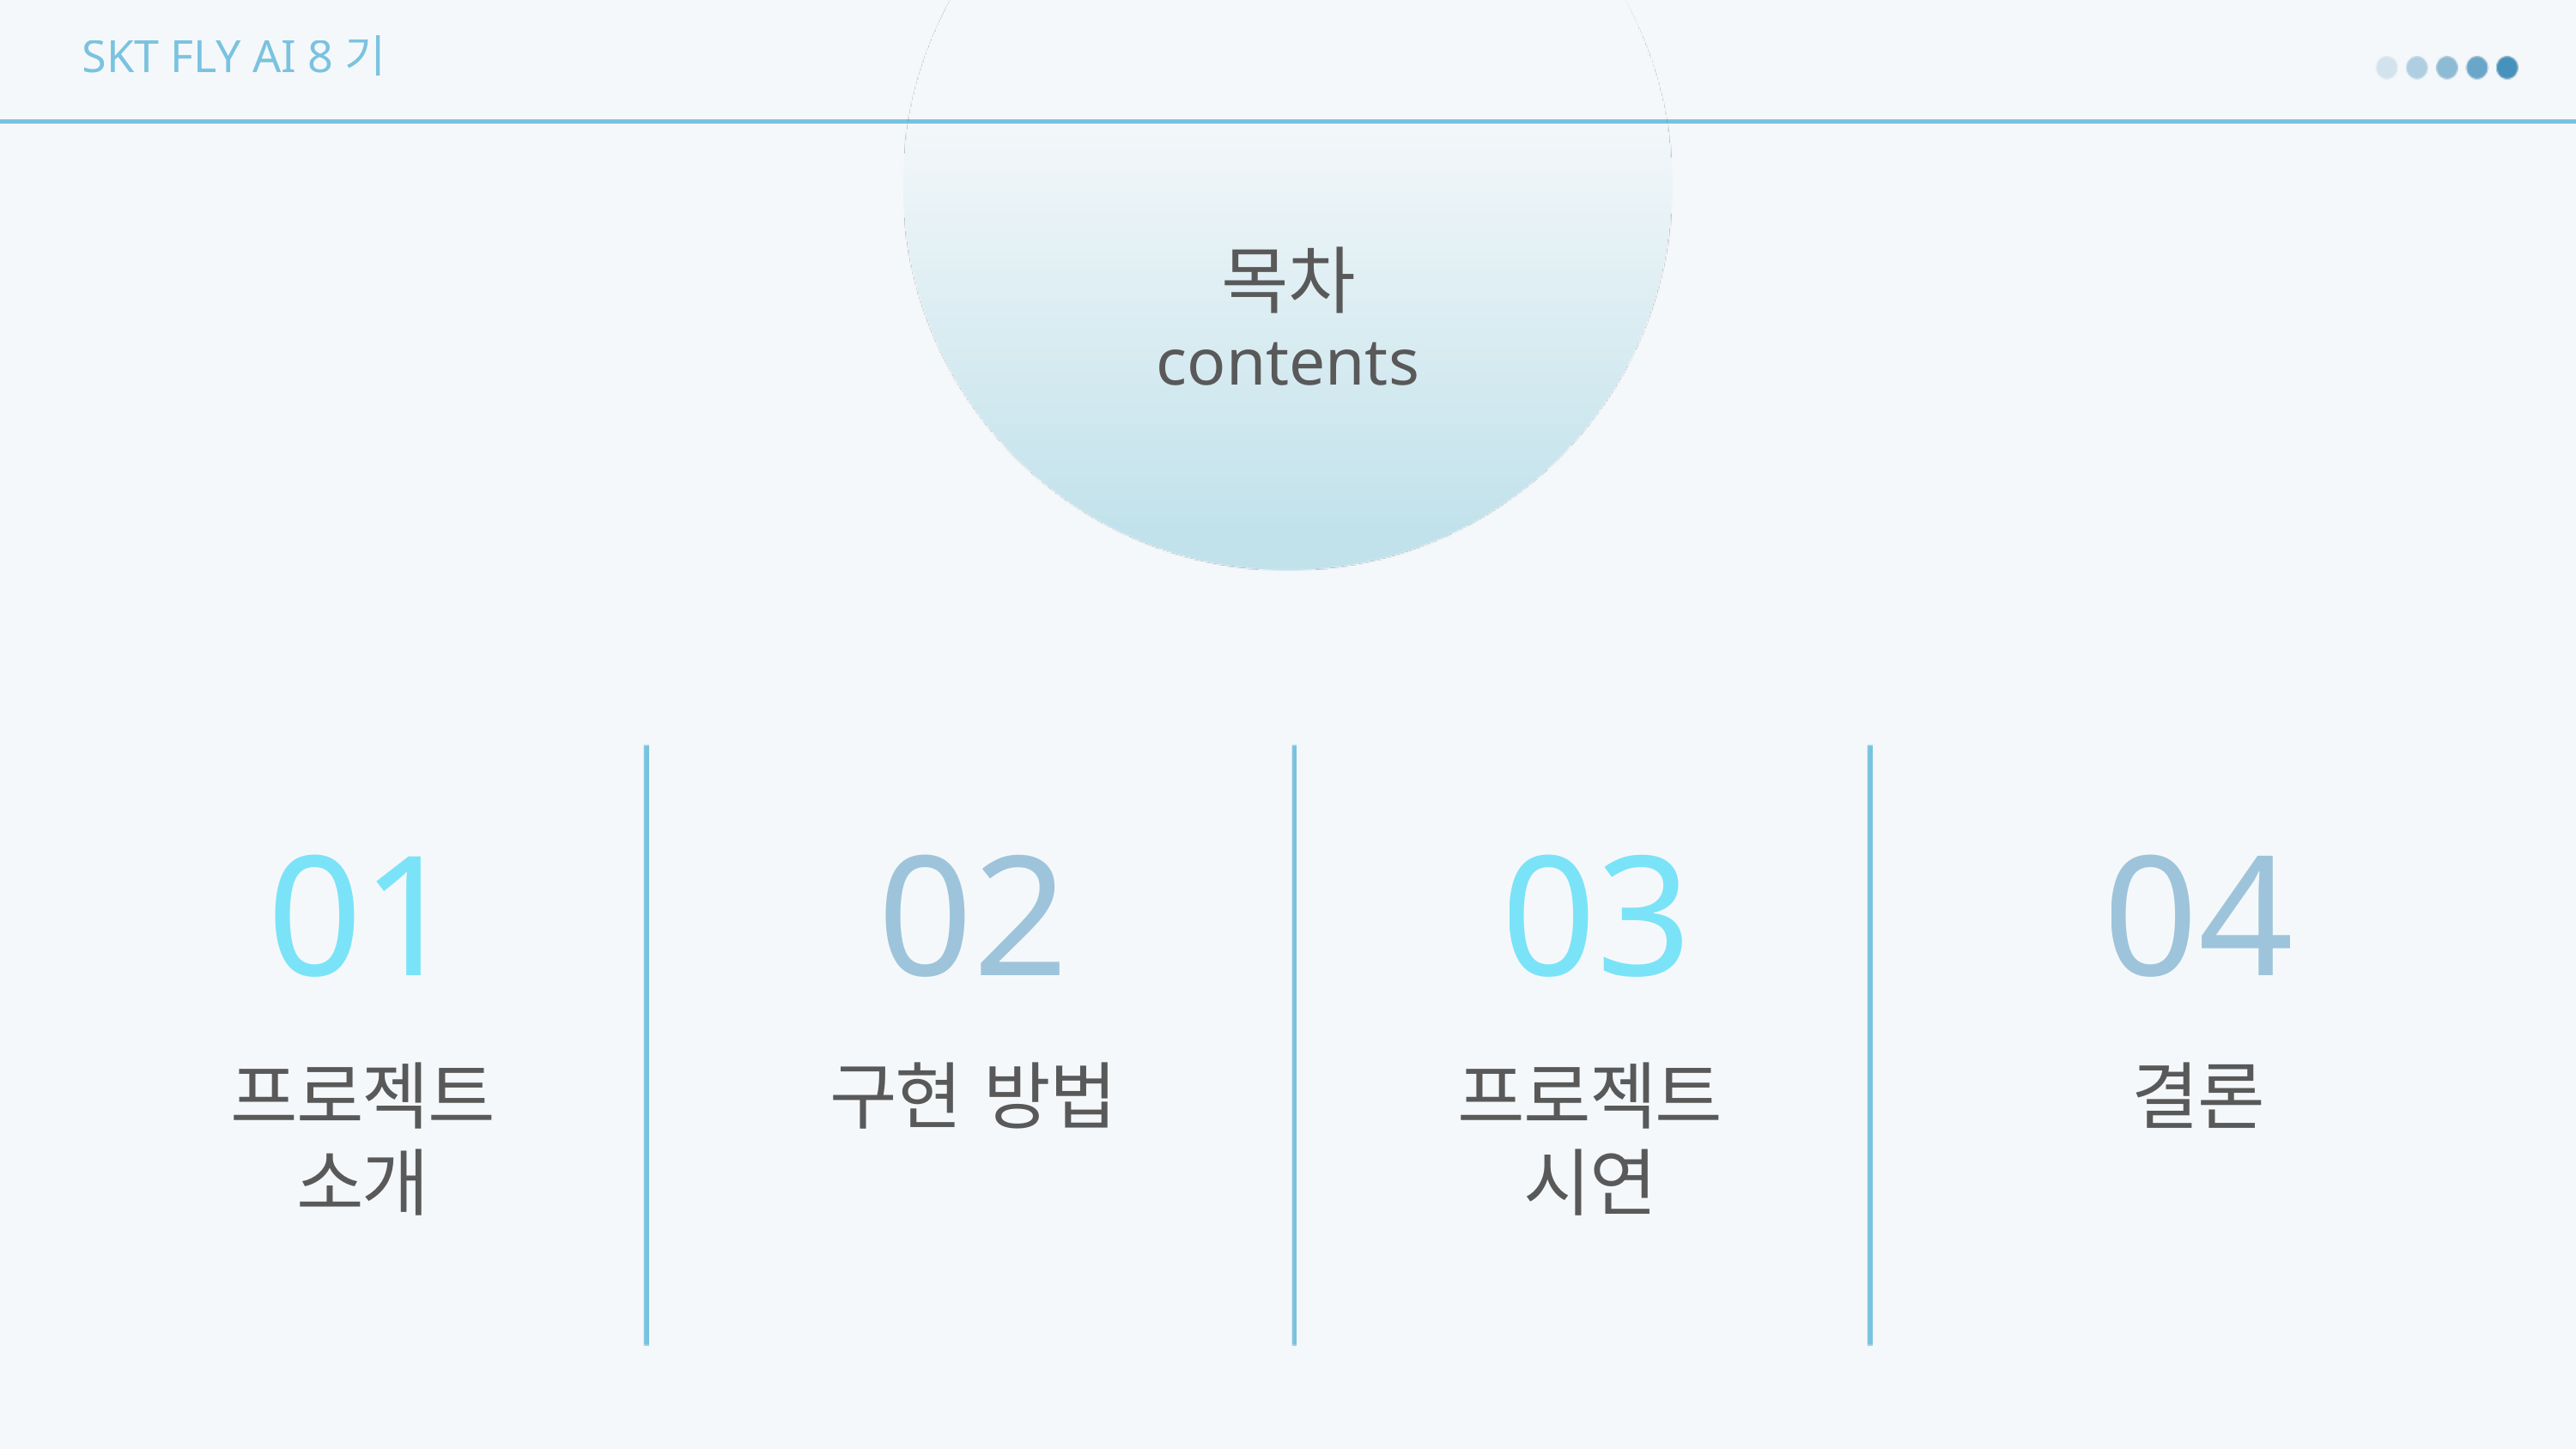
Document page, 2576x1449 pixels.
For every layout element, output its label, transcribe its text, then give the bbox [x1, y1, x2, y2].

text_box 프로젝트 시연 [1873, 1056, 1884, 1155]
text_box 프로젝트 시연 [1297, 1056, 1867, 1155]
picture [0, 0, 2576, 571]
text_box 04 [1959, 817, 2439, 1050]
picture [2373, 55, 2521, 81]
text_box 01 [182, 817, 543, 1052]
text_box 구현 방법 [679, 1053, 1267, 1155]
text_box 02 [733, 817, 1213, 1052]
picture [992, 1042, 2171, 1048]
text_box 03 [1417, 817, 1777, 1040]
text_box SKT FLY AI 8기 [82, 30, 653, 94]
picture [344, 1042, 947, 1048]
text_box 결론 [1905, 1053, 2493, 1155]
text_box 프로젝트 소개 [70, 1053, 657, 1243]
